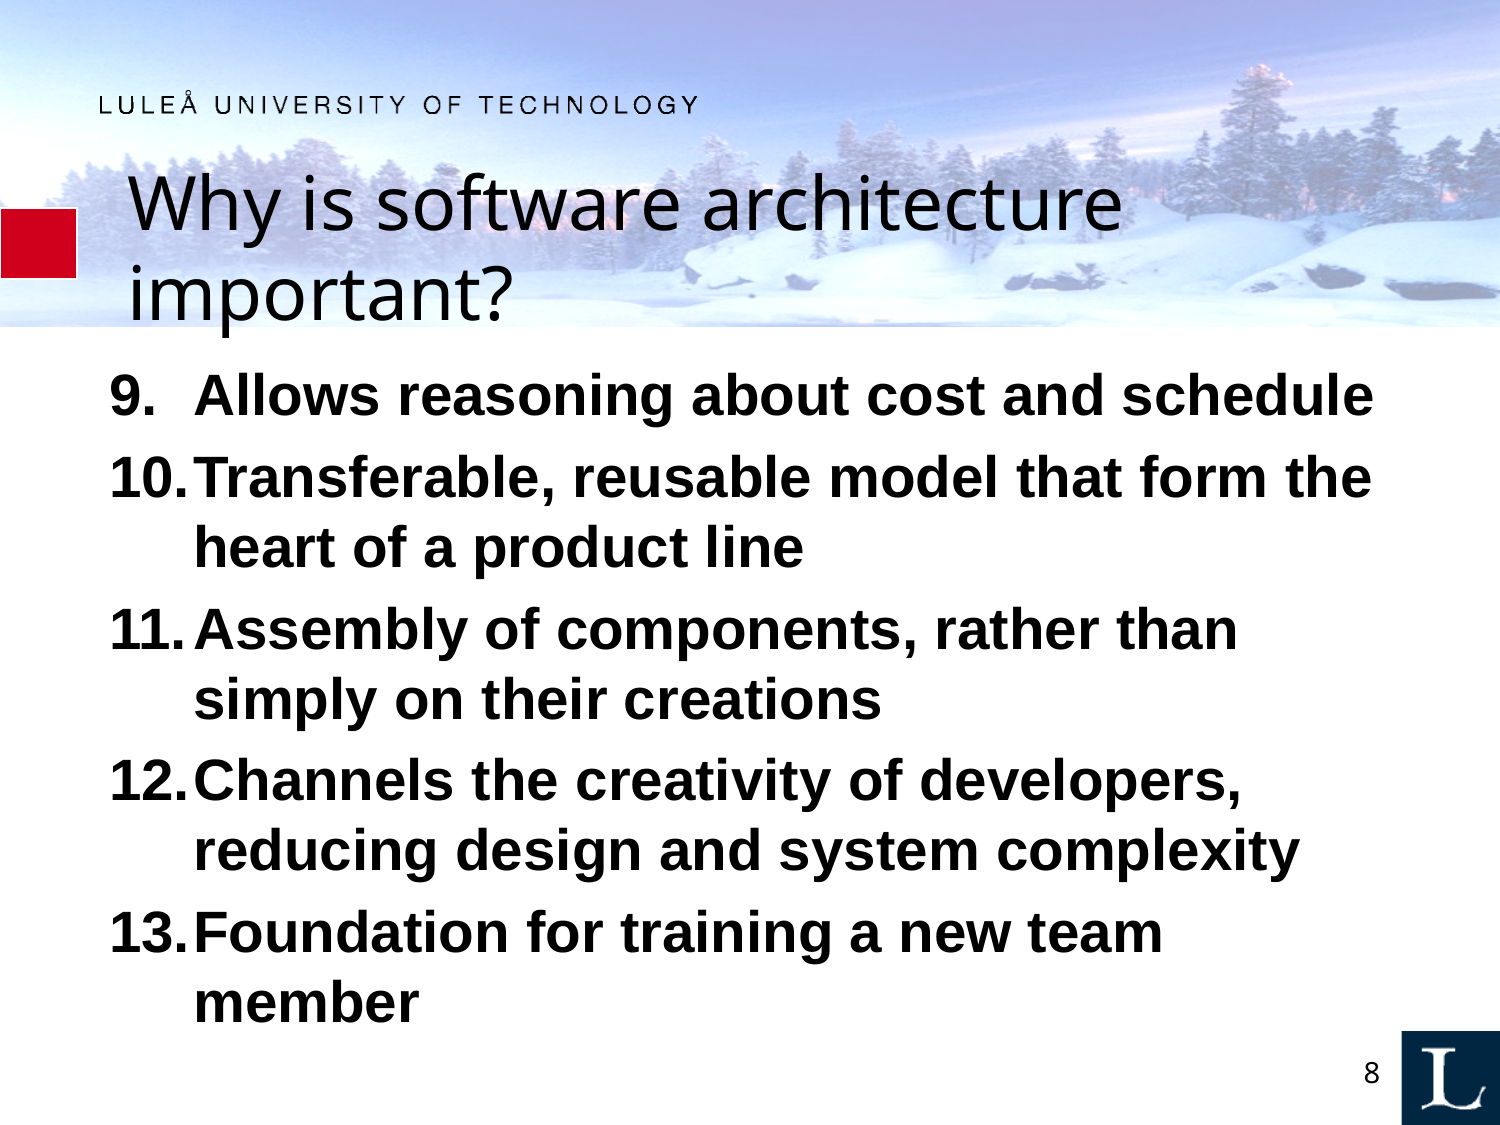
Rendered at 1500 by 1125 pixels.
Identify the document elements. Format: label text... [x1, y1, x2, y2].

list Allows reasoning about cost and schedule Transferable, reusable model that form the heart of a product line Assembly of components, rather than simply on their creations Channels the creativity of developers, reducing design and system complexity Foundation for training a new team member [94, 350, 1412, 975]
picture [100, 90, 697, 114]
picture [1399, 1031, 1500, 1125]
slide_number 8 [1045, 1046, 1396, 1125]
title Why is software architecture important? [111, 160, 1412, 330]
